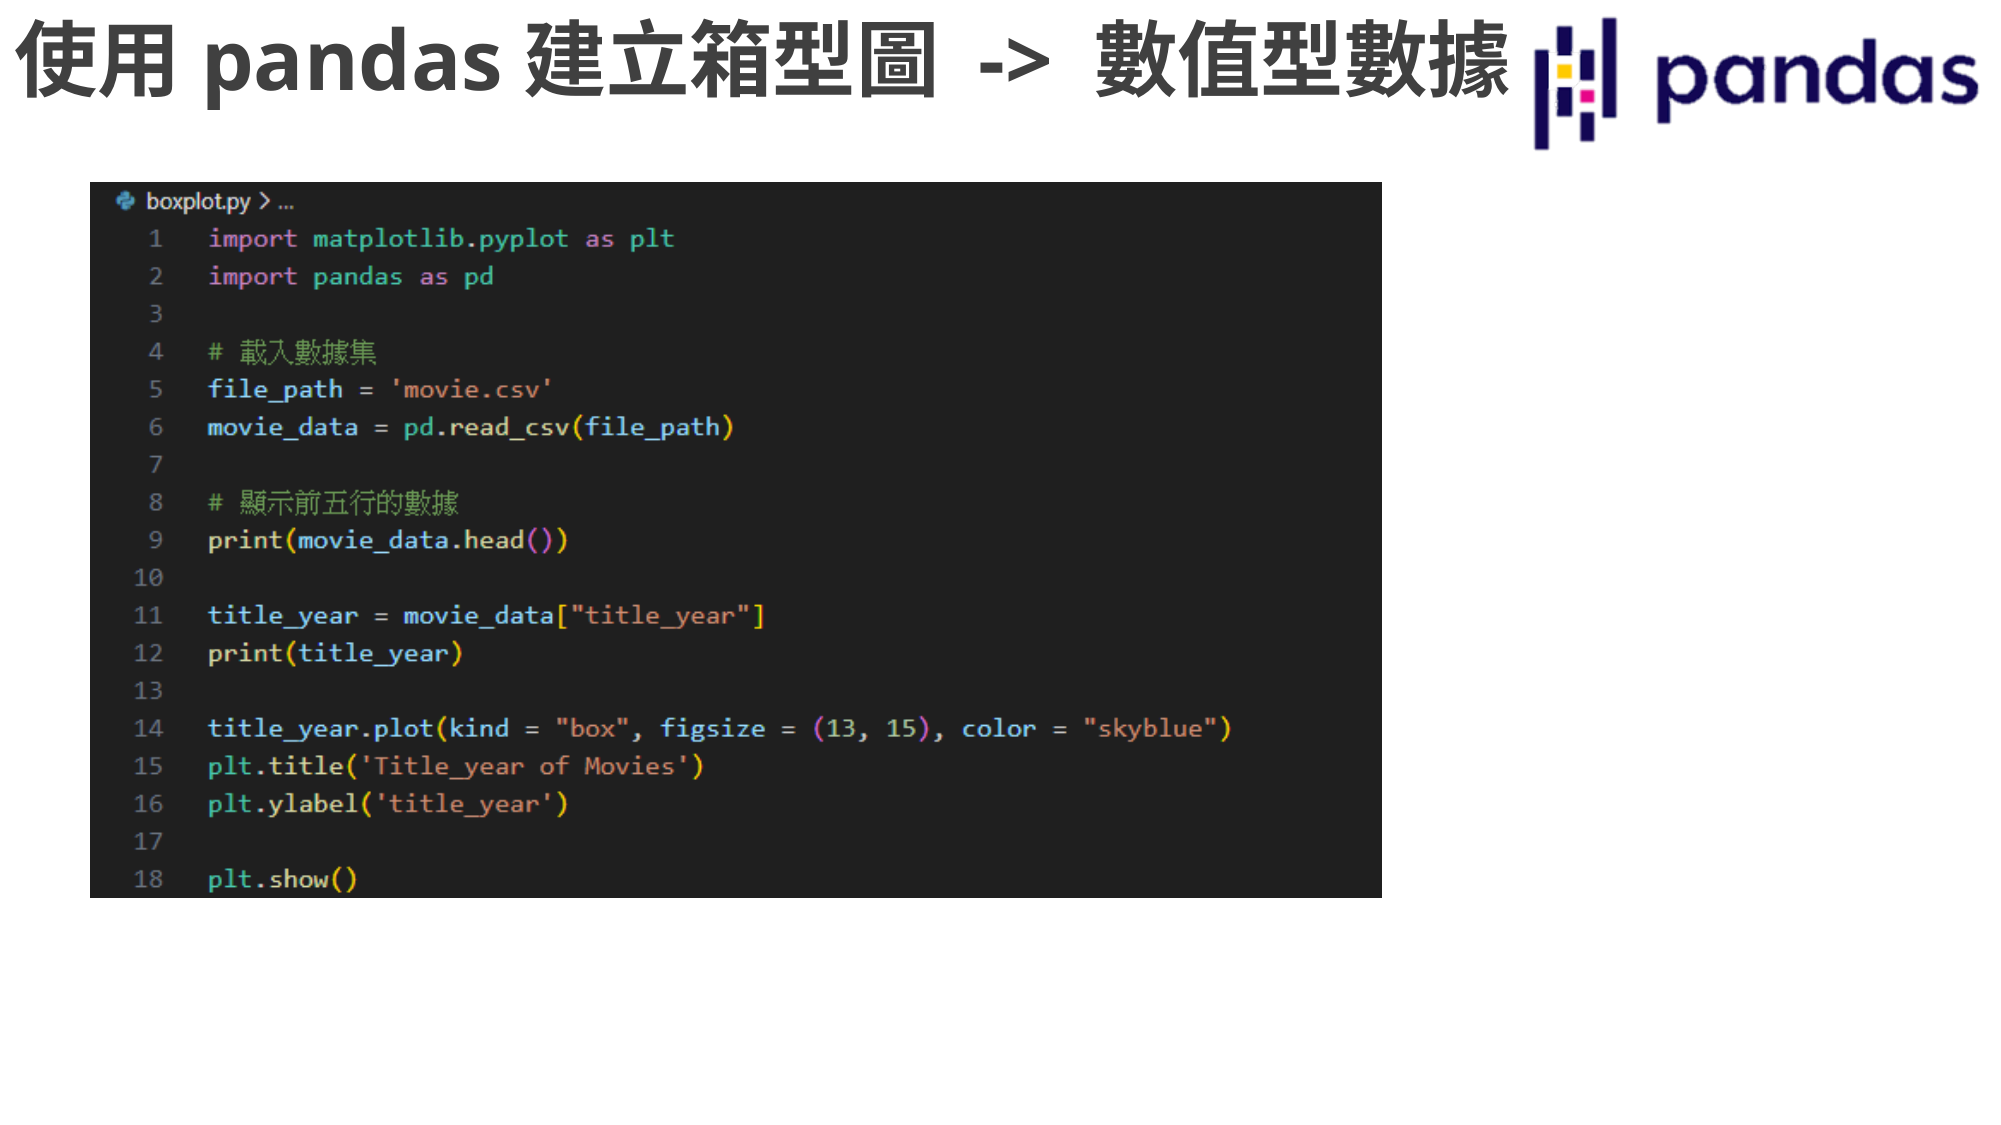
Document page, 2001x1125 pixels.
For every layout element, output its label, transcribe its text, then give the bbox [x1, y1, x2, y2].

text_box 使用pandas建立箱型圖 -> 數值型數據 [0, 0, 1513, 115]
picture [90, 182, 1382, 898]
picture [1513, 0, 2000, 183]
